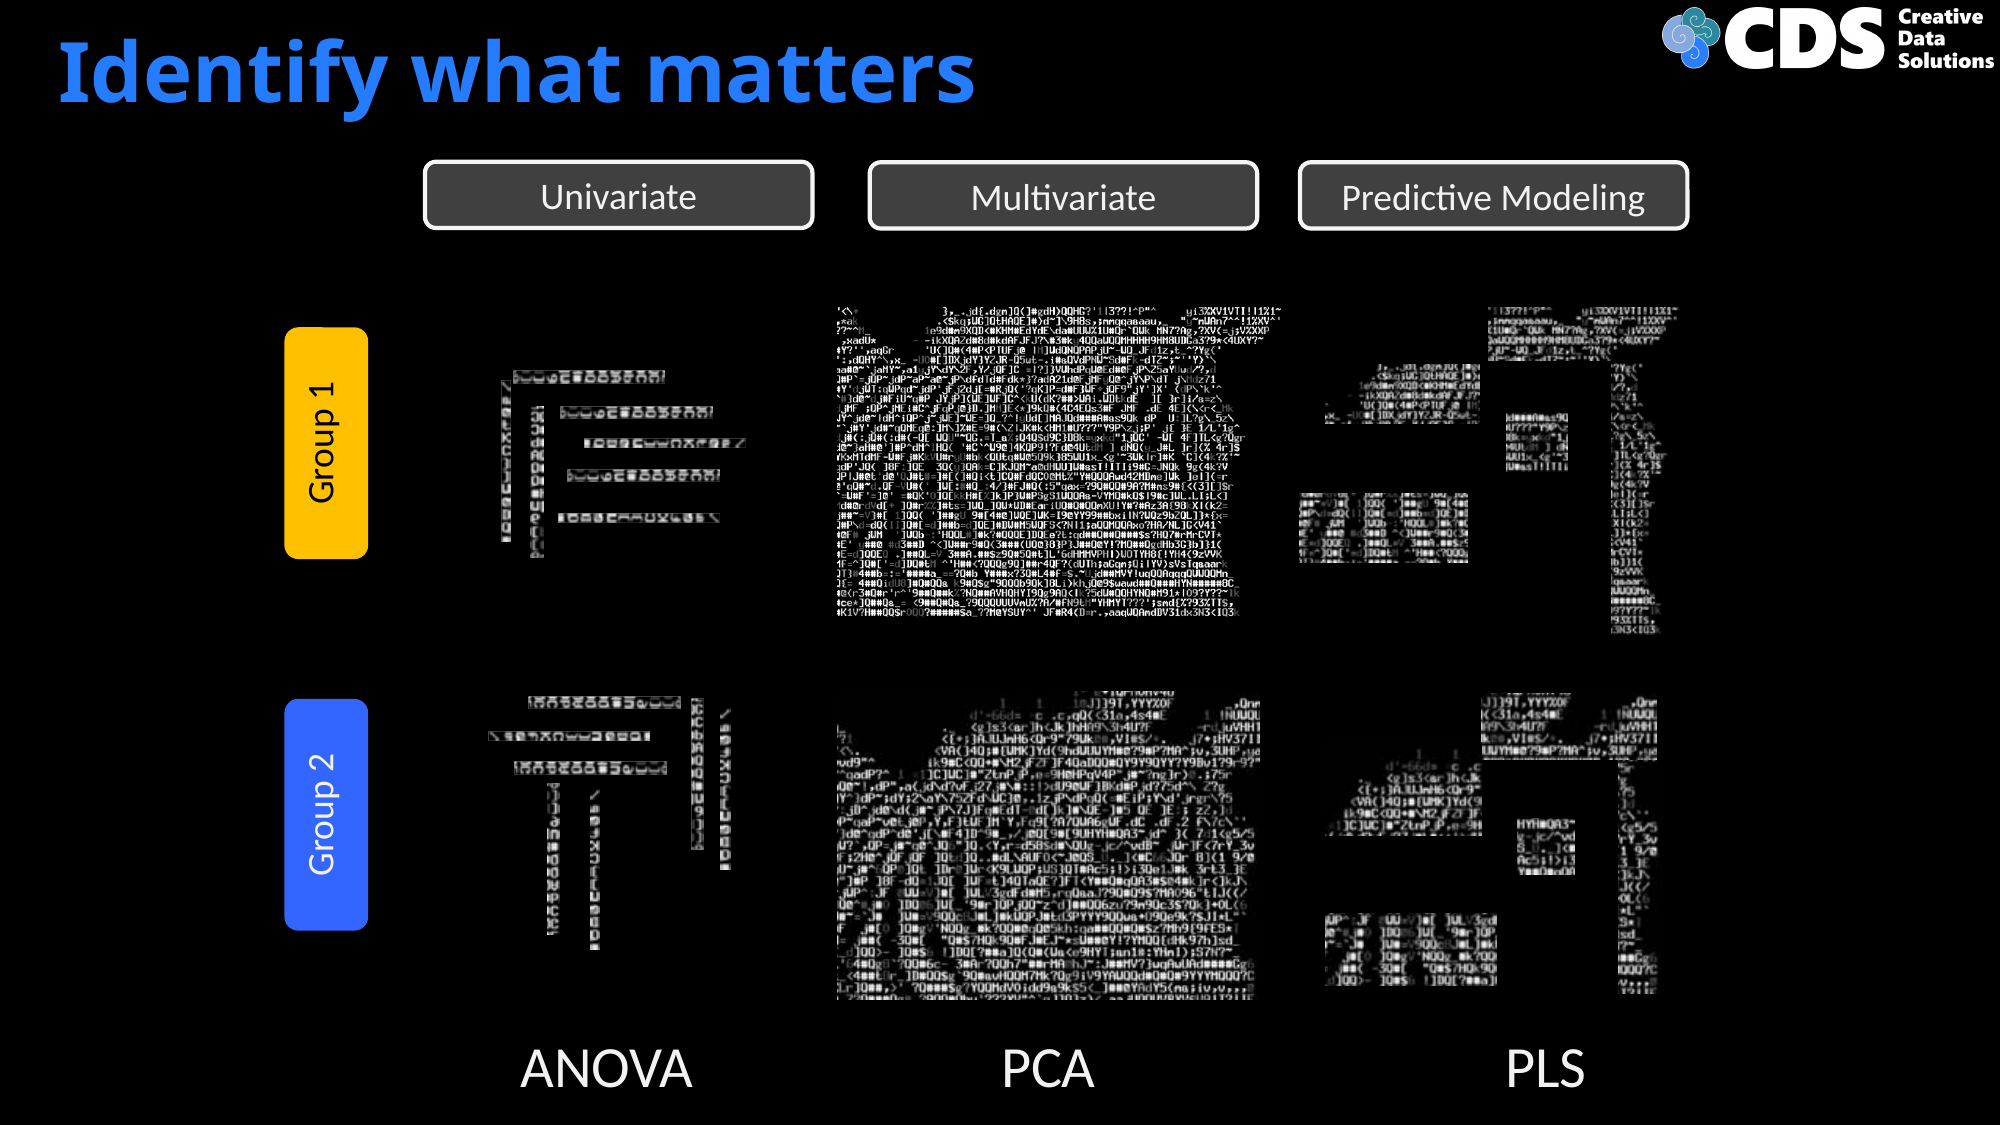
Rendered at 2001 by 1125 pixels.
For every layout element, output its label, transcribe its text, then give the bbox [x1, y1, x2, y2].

picture [514, 371, 529, 383]
picture [1299, 493, 1468, 563]
picture [717, 439, 745, 447]
picture [590, 944, 600, 950]
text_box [482, 702, 737, 944]
text_box Group 1 [284, 327, 369, 560]
text_box Predictive Modeling [1299, 162, 1688, 229]
picture [502, 381, 510, 541]
text_box PCA [866, 1021, 1231, 1107]
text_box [1324, 307, 1685, 635]
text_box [529, 341, 717, 587]
picture [1662, 7, 1994, 69]
text_box Univariate [424, 161, 813, 229]
text_box PLS [1364, 1021, 1729, 1107]
text_box ANOVA [425, 1021, 790, 1107]
text_box Group 2 [284, 698, 369, 931]
text_box Identify what matters [0, 6, 1313, 132]
picture [837, 307, 1288, 617]
text_box Multivariate [869, 162, 1258, 229]
picture [529, 697, 680, 702]
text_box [1324, 693, 1663, 994]
picture [1324, 914, 1497, 986]
picture [837, 691, 1260, 1000]
